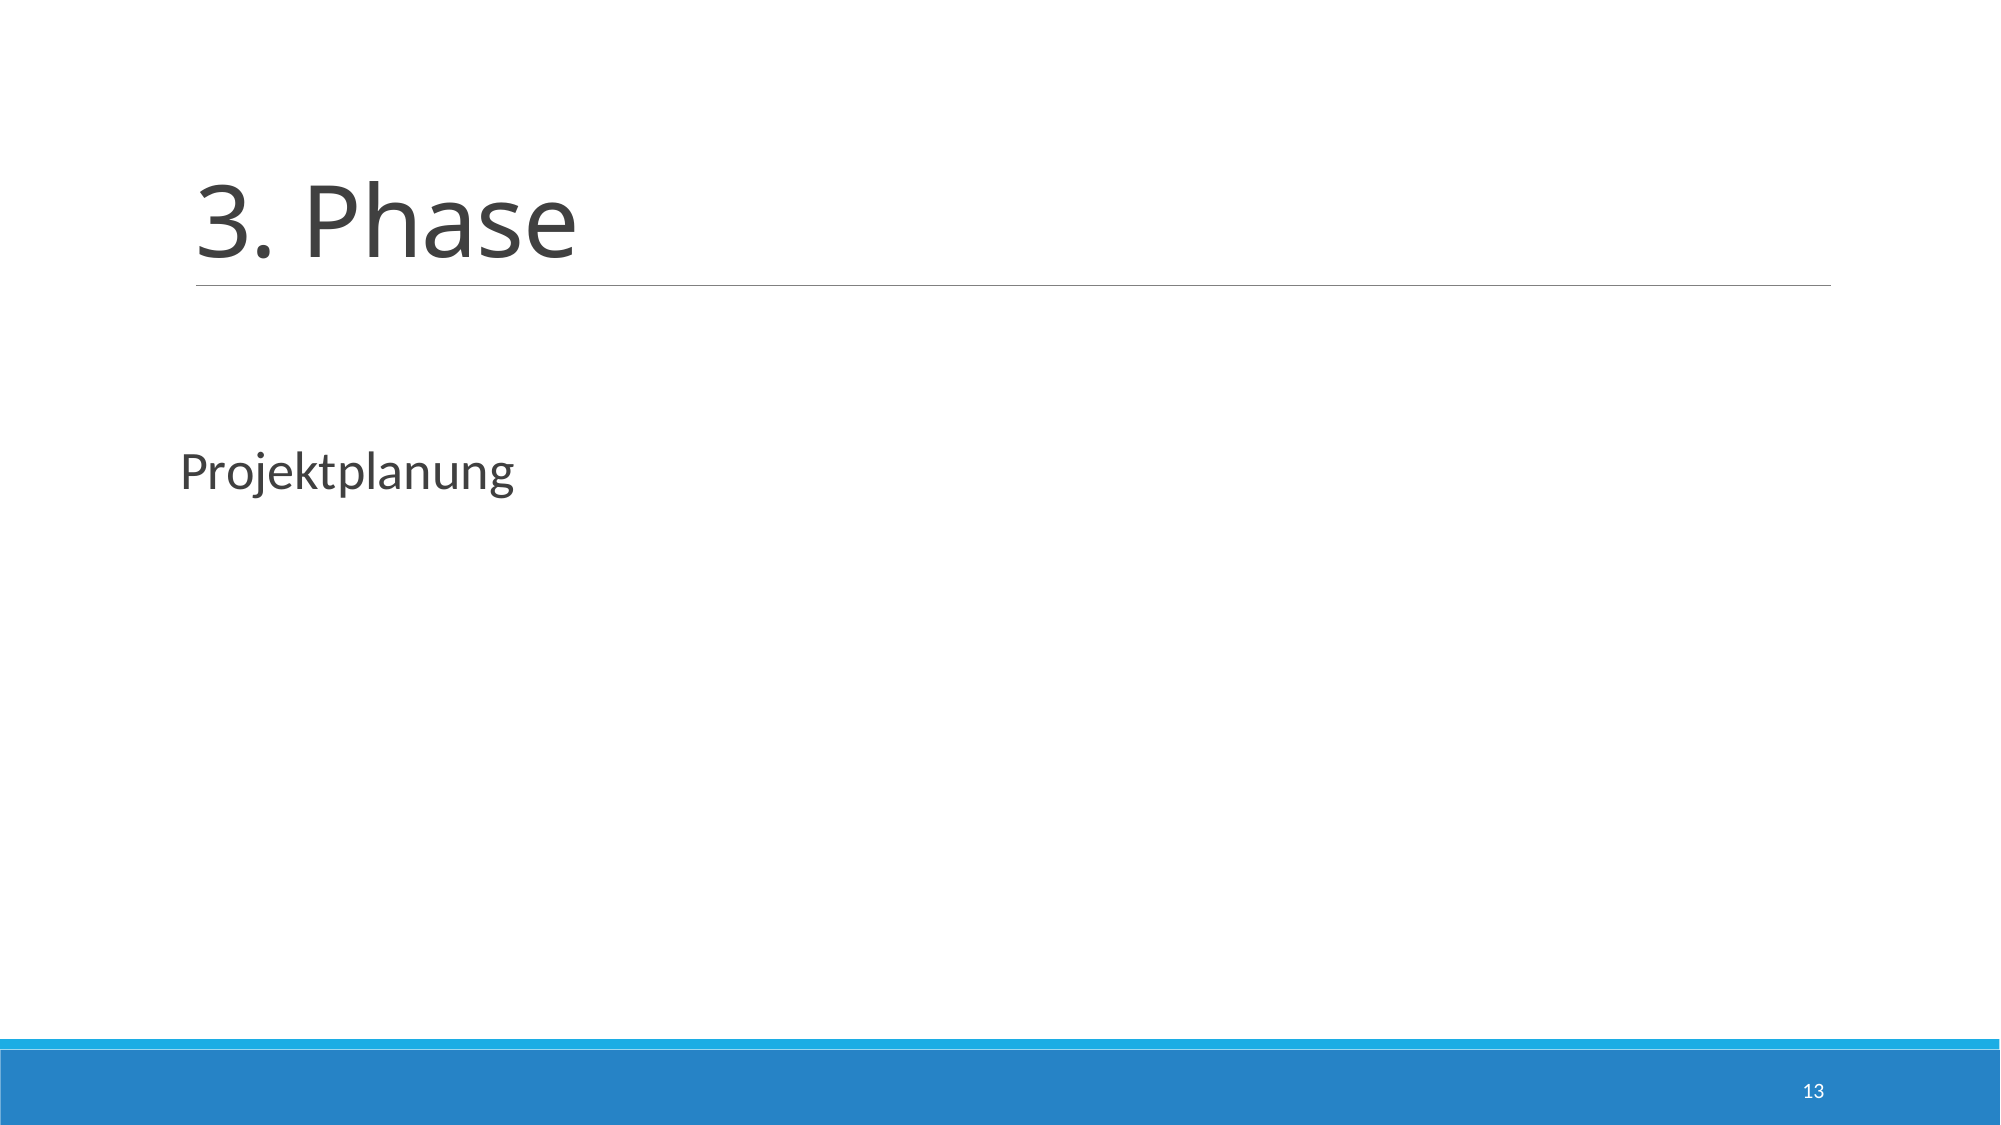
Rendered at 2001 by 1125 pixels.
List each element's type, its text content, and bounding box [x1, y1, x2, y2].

list Projektplanung [180, 434, 1830, 718]
title 3. Phase [180, 47, 1830, 285]
slide_number 13 [1624, 1059, 1840, 1120]
